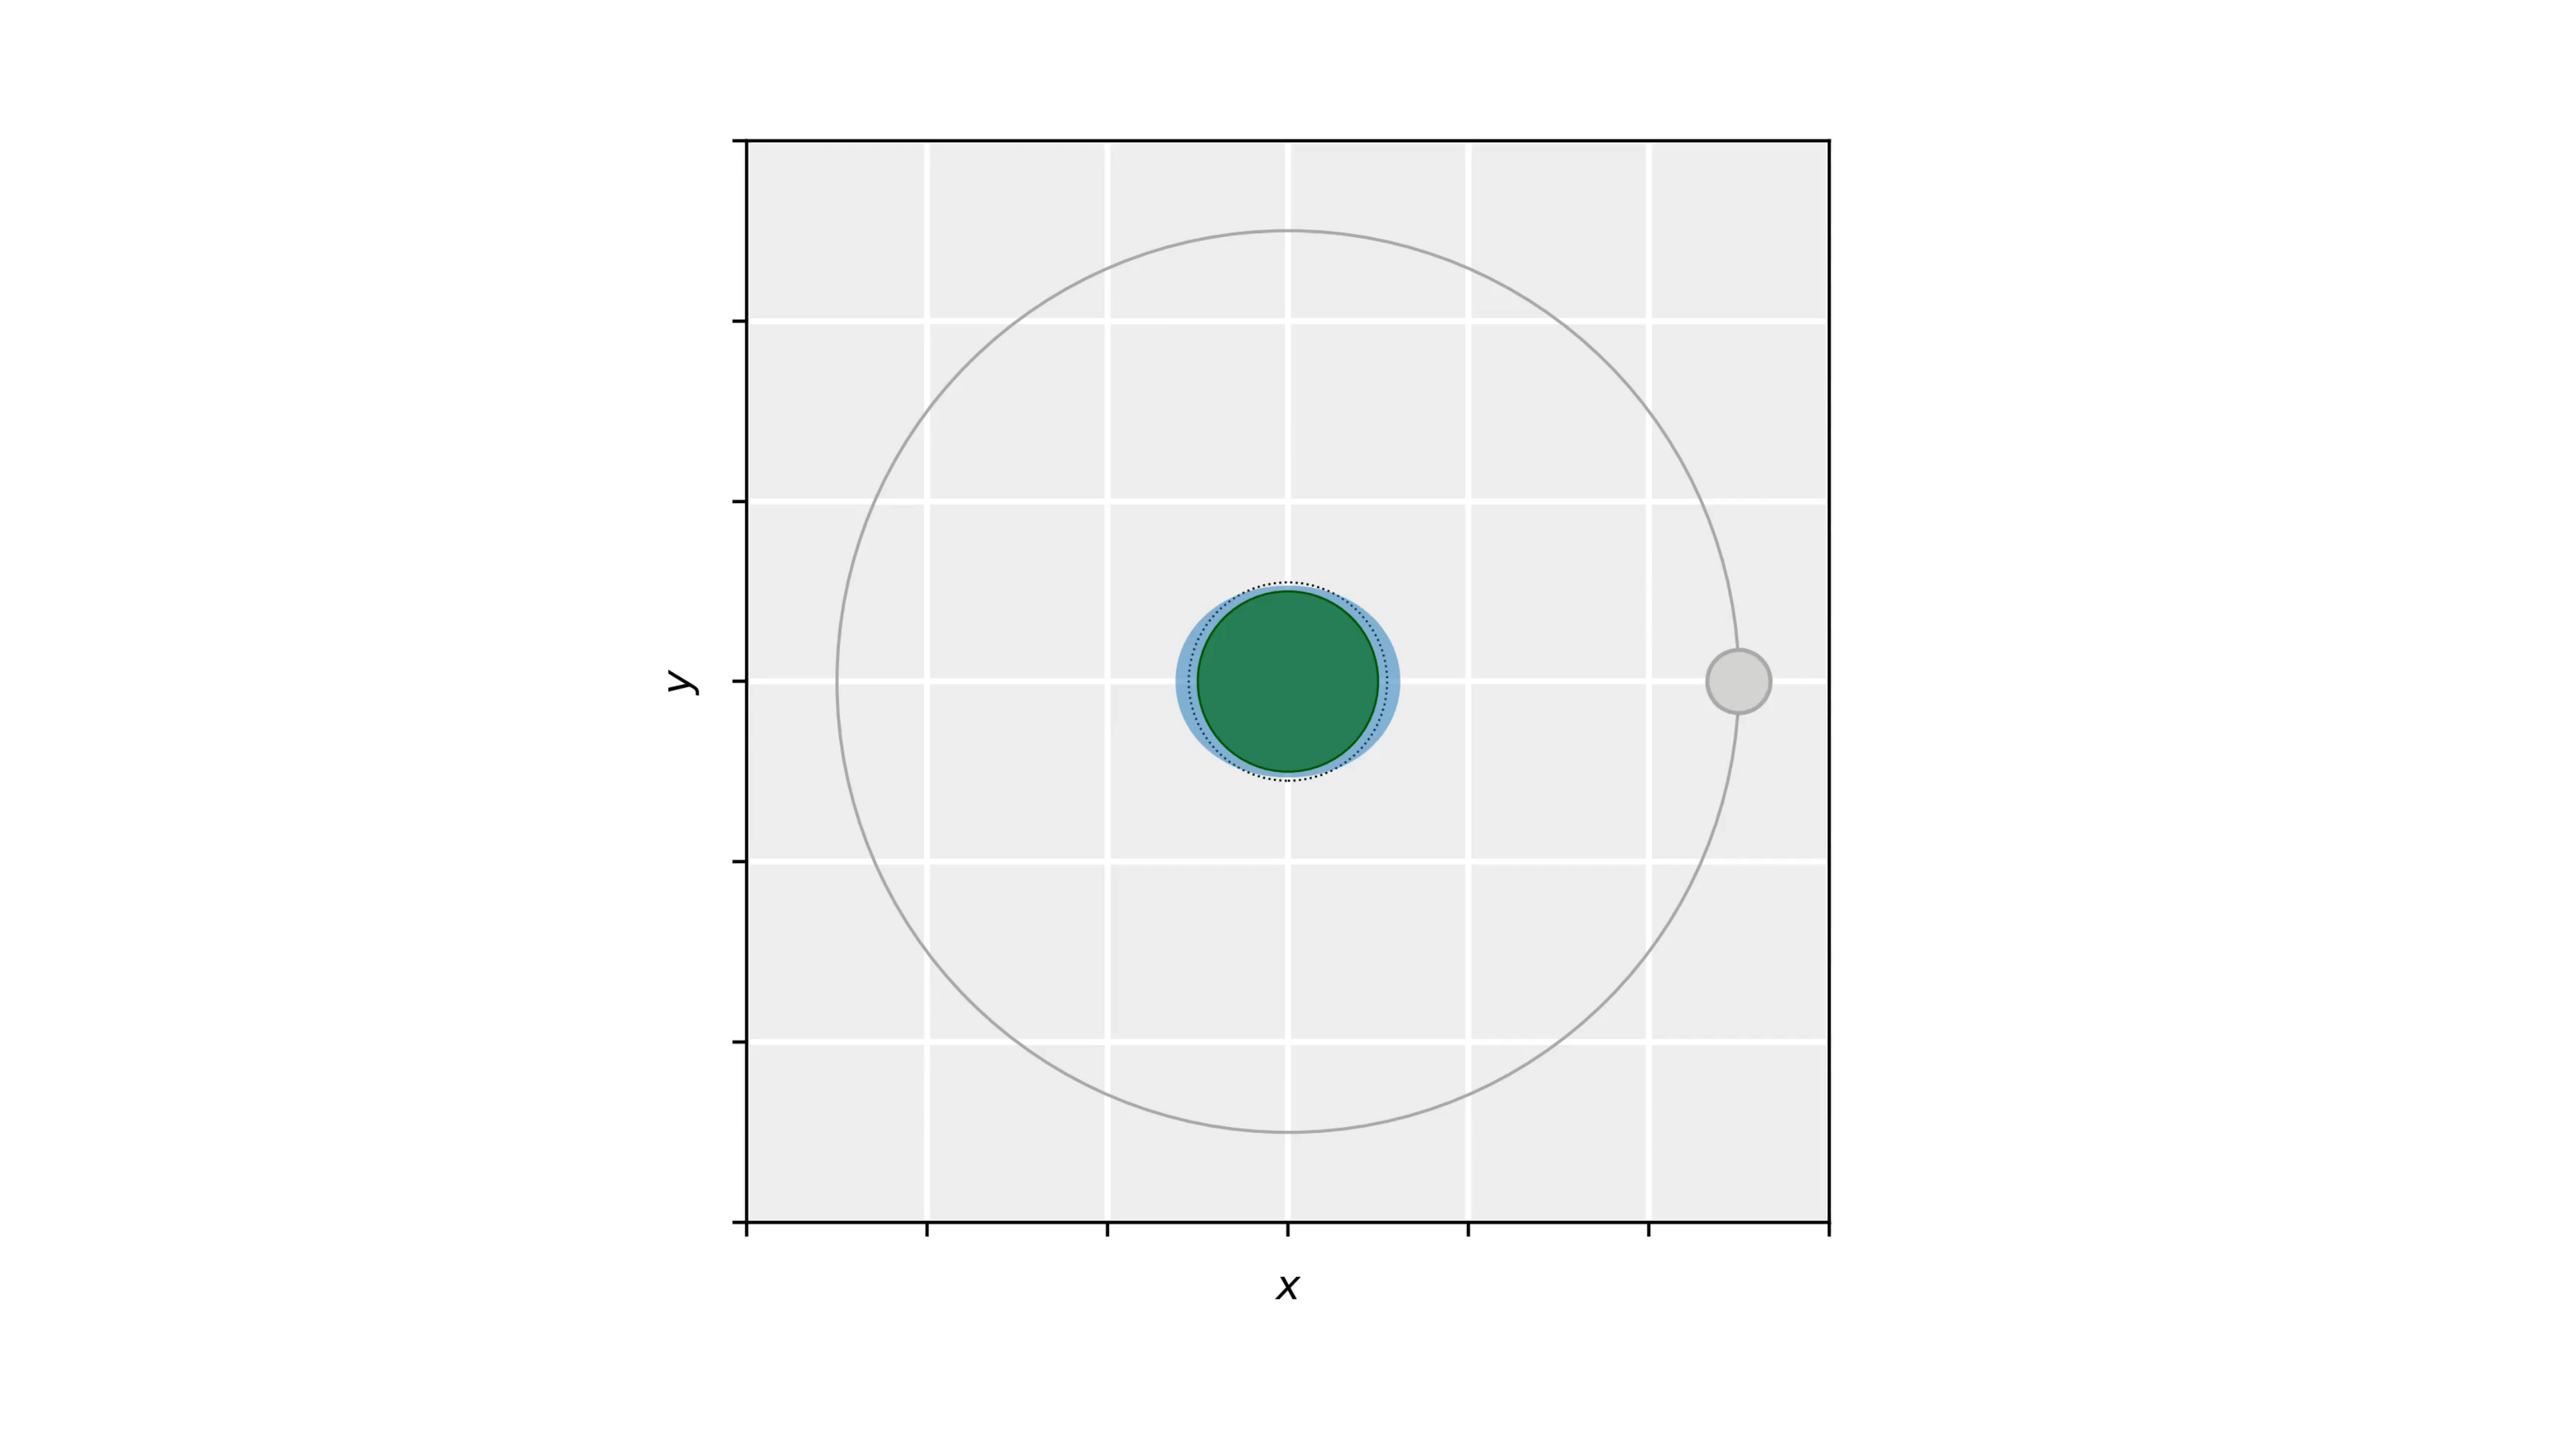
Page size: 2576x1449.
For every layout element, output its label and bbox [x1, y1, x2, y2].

text_box [616, 128, 1960, 1321]
